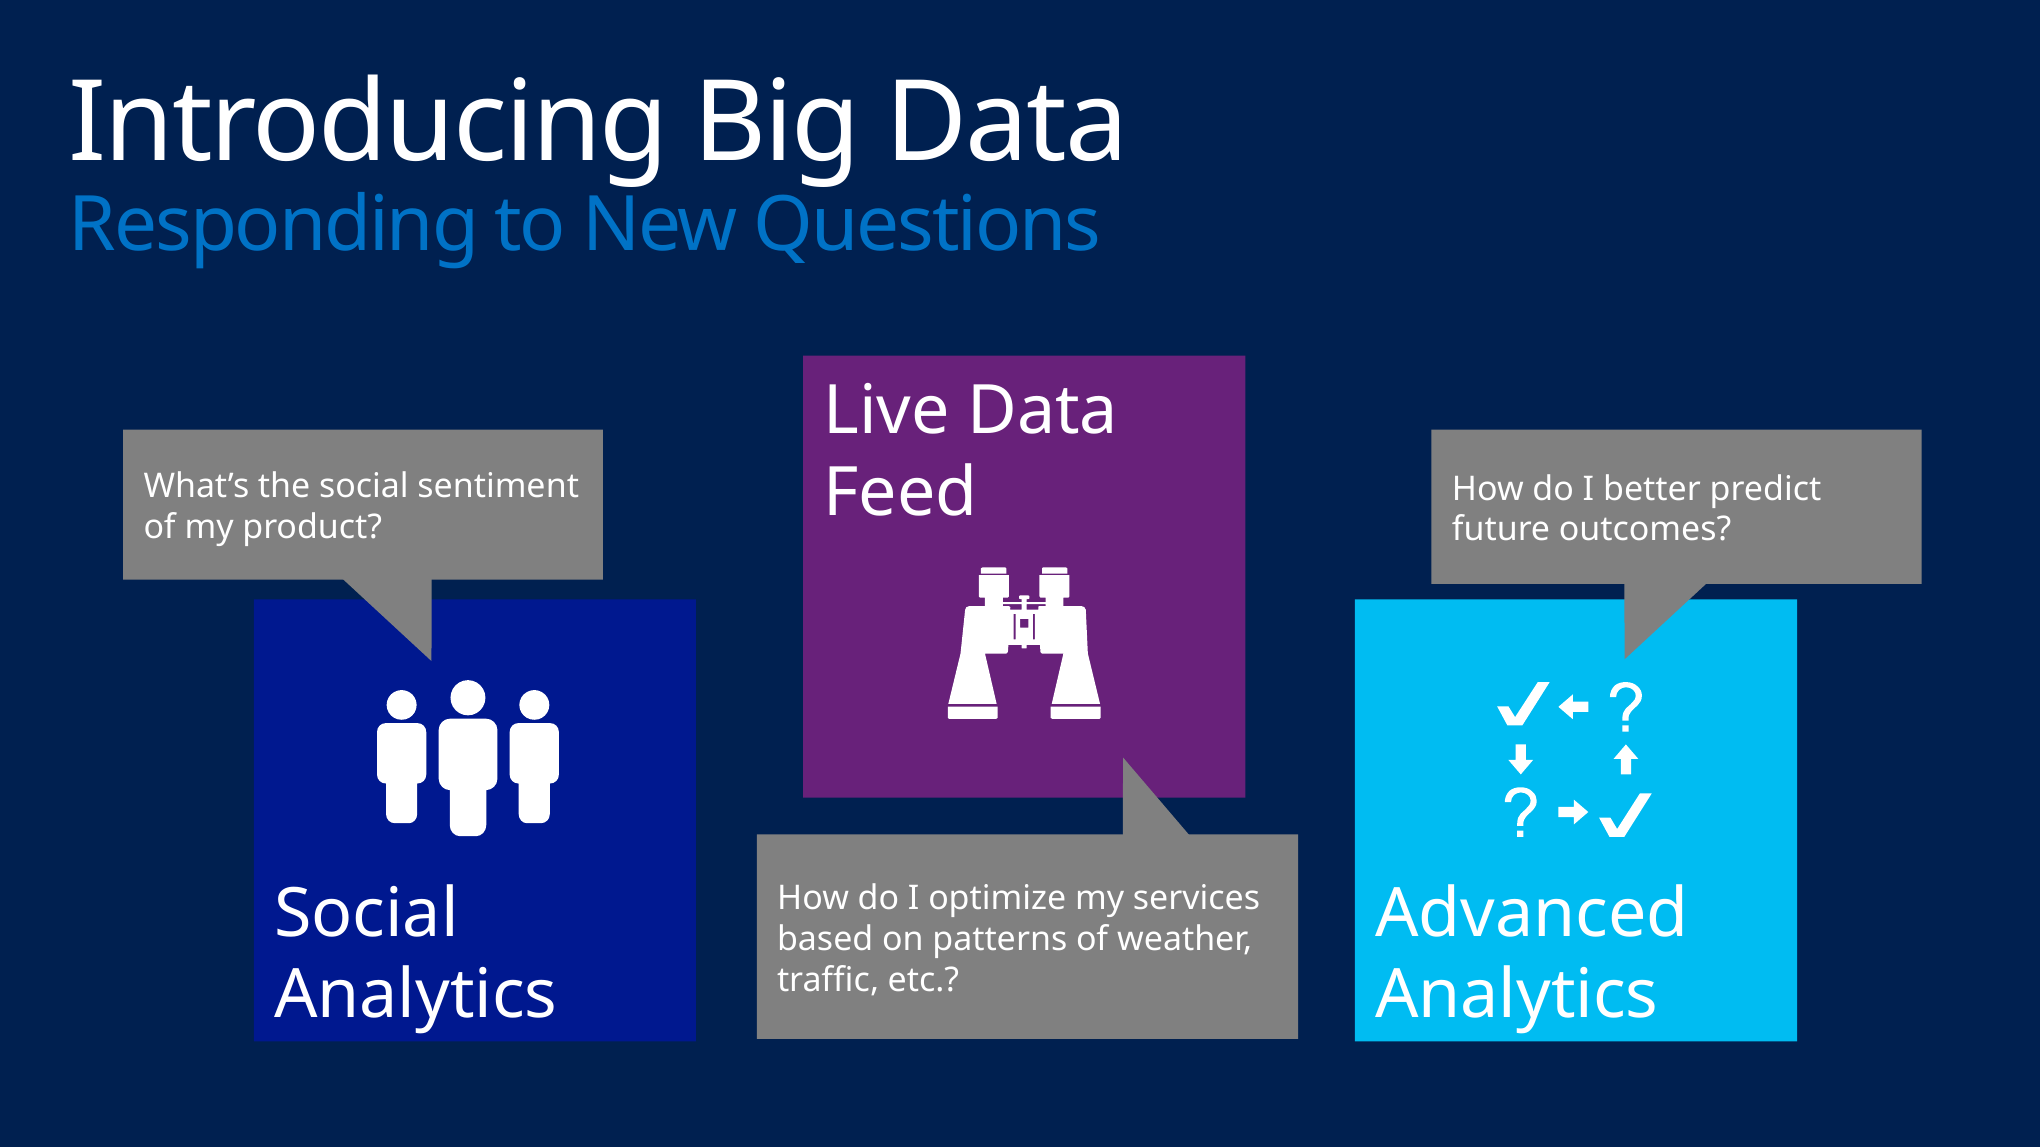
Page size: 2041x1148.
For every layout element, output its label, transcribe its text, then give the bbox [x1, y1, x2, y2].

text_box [253, 599, 697, 1042]
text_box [802, 355, 1246, 753]
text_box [1431, 429, 1922, 665]
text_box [756, 753, 1299, 1040]
title Introducing Big Data Responding to New Questions [45, 48, 1996, 199]
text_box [1354, 599, 1798, 1042]
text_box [122, 429, 604, 666]
